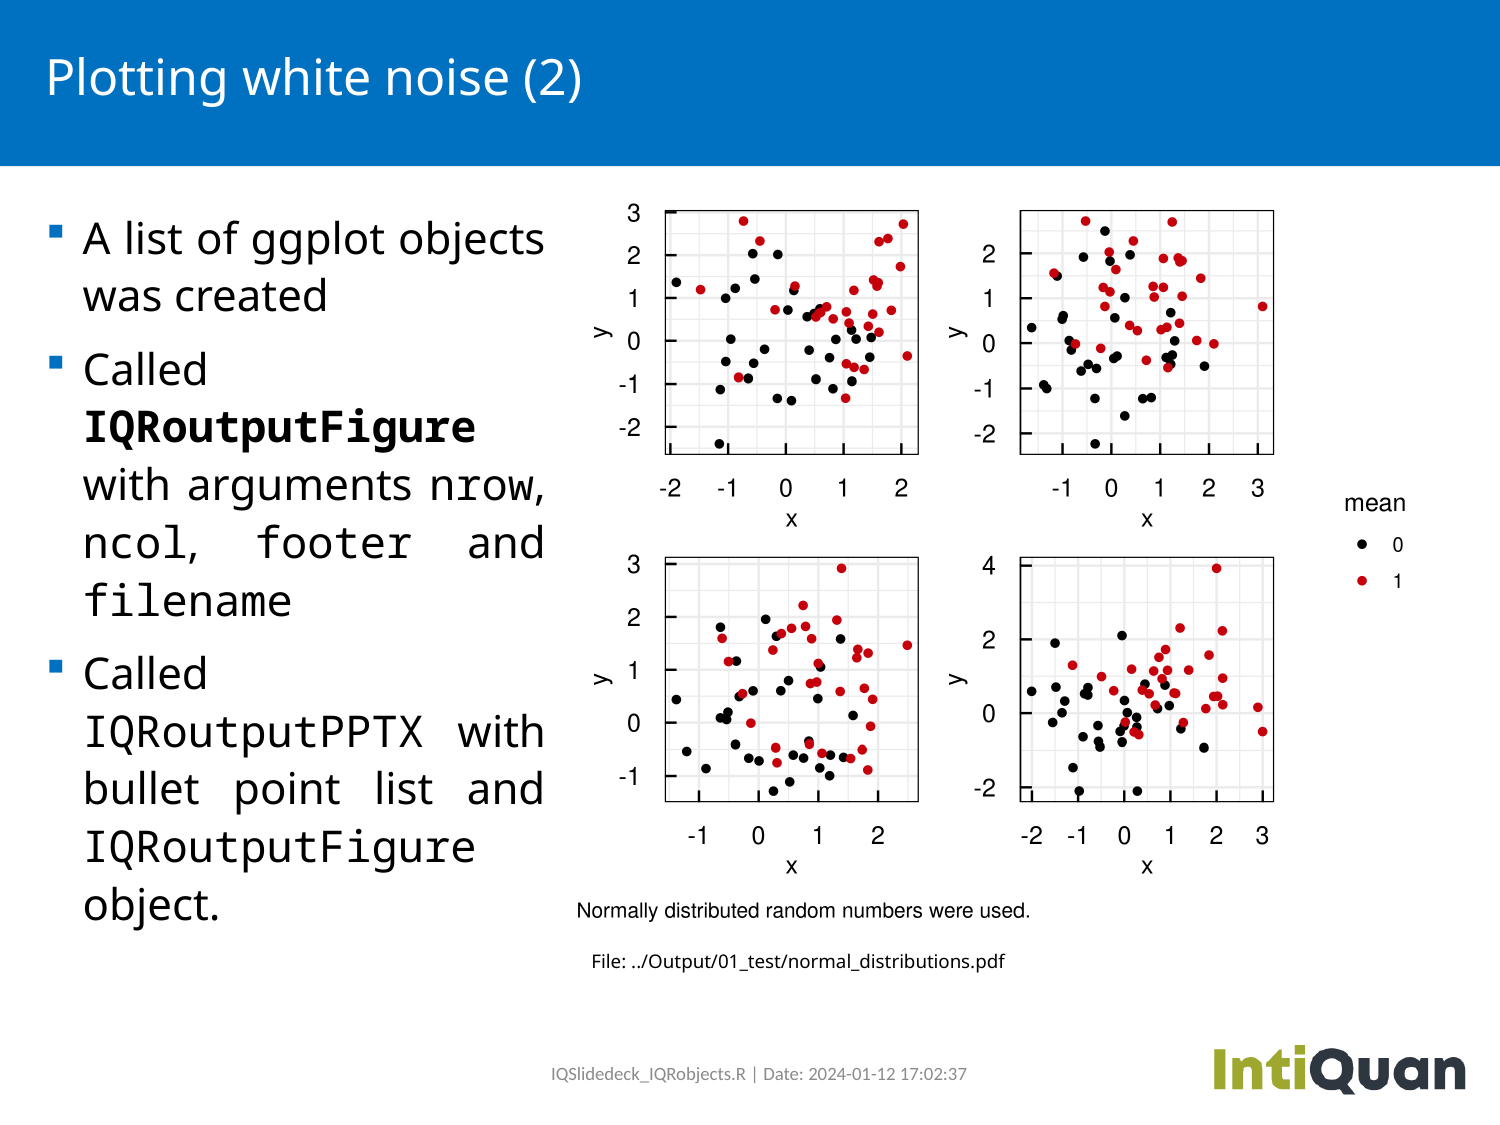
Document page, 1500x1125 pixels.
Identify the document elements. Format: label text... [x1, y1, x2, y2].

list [576, 197, 1464, 928]
footer IQSlidedeck_IQRobjects.R | Date: 2024-01-12 17:02:37 [323, 1042, 1194, 1103]
list File: ../Output/01_test/normal_distributions.pdf [576, 940, 1464, 1014]
list A list of ggplot objects was created Called IQRoutputFigure with arguments nrow, ncol, footer and filename Called IQRoutputPPTX with bullet point list and IQRoutputFigure object. [30, 197, 561, 1014]
title Plotting white noise (2) [0, 0, 1500, 167]
picture [1211, 1039, 1466, 1101]
